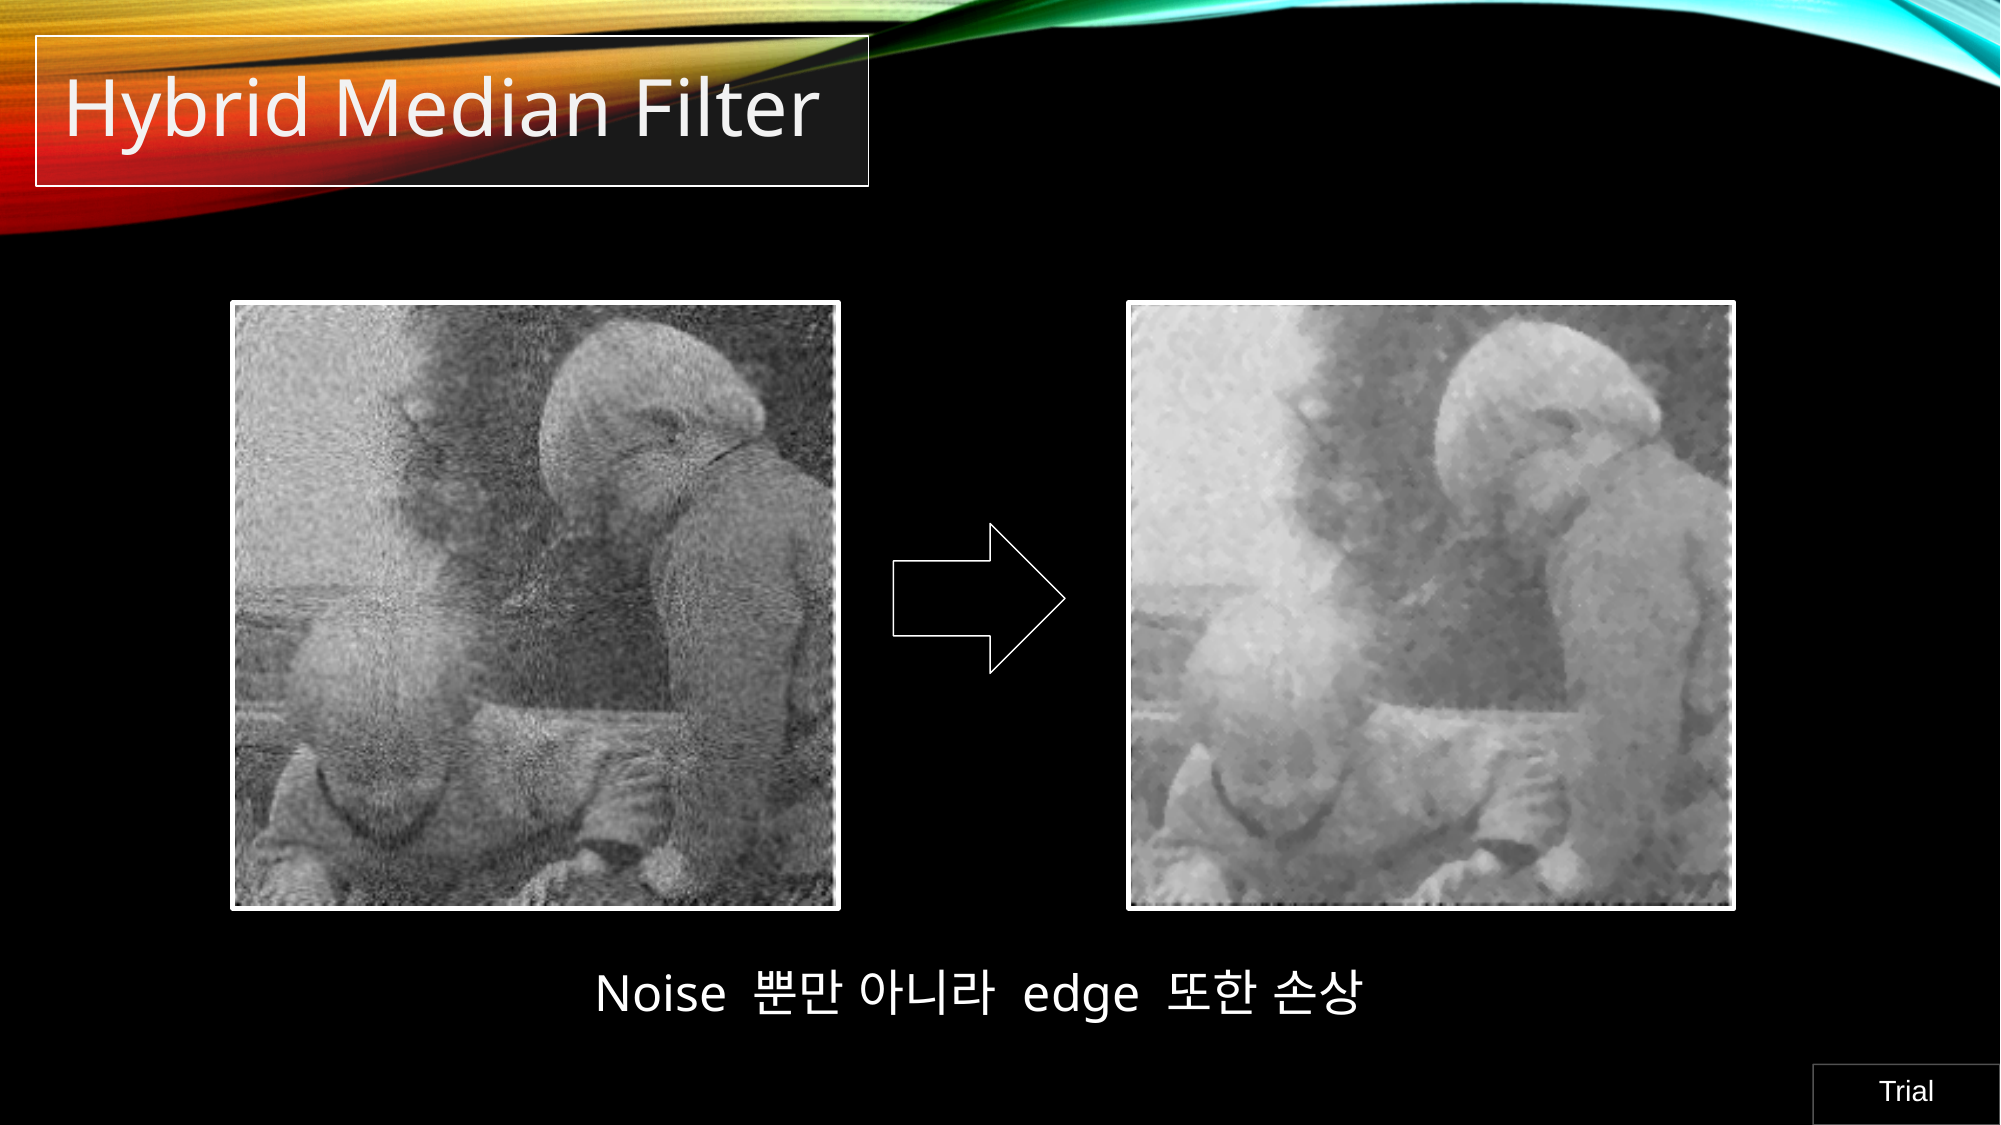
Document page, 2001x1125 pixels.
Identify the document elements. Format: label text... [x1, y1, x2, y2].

picture [0, 0, 2000, 237]
text_box [893, 523, 1066, 674]
text_box Trial [1813, 1064, 2000, 1125]
text_box Noise 뿐만 아니라 edge 또한 손상 [506, 946, 1453, 1065]
title Hybrid Median Filter [36, 35, 869, 186]
picture [1130, 304, 1732, 907]
picture [234, 304, 837, 907]
